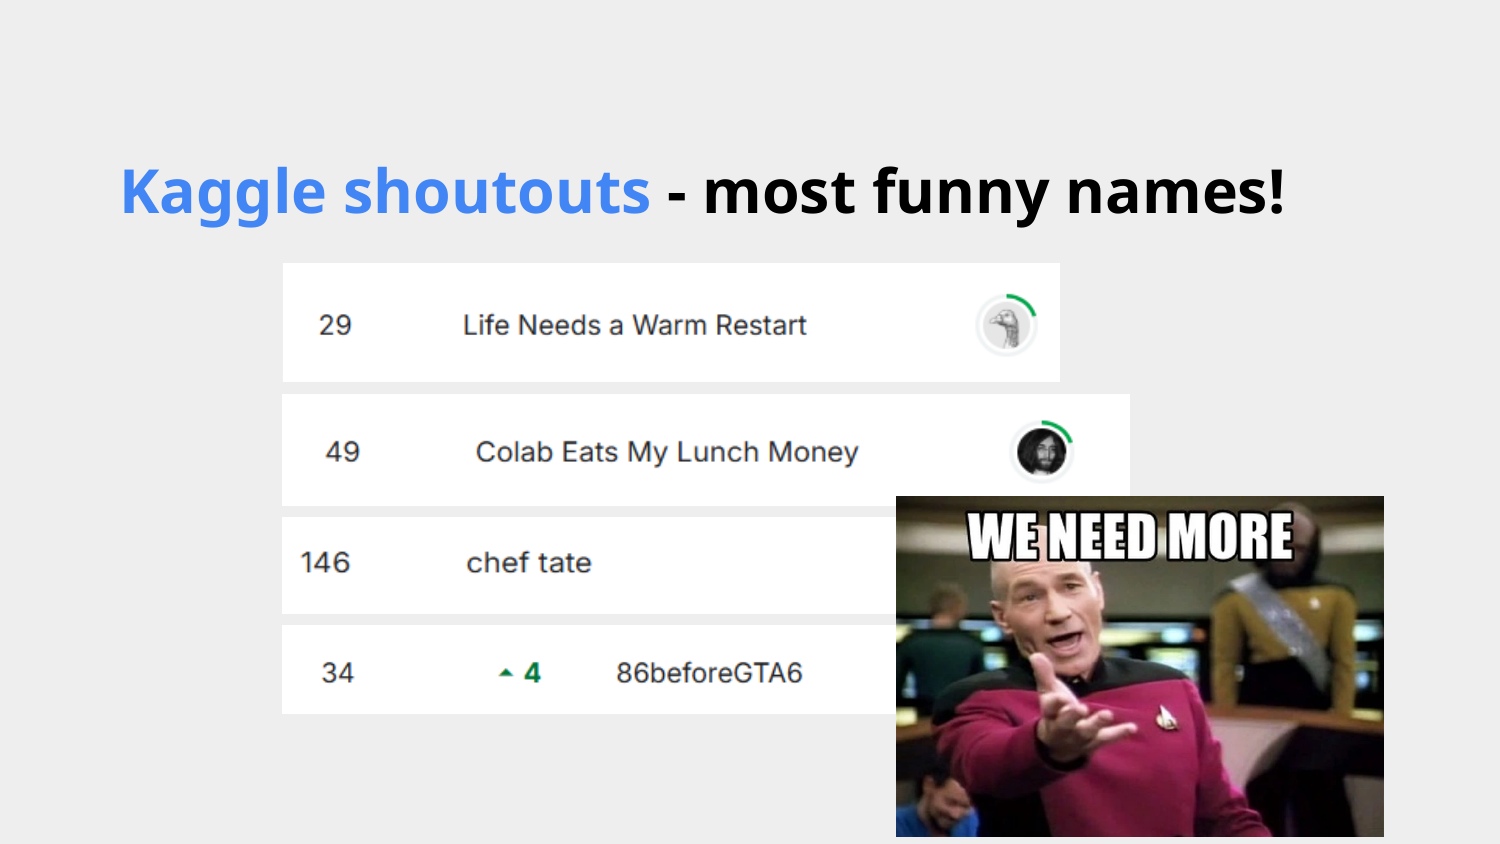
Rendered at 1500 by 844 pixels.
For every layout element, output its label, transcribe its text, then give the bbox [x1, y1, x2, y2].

picture [282, 394, 1384, 838]
picture [282, 262, 1061, 383]
title Kaggle shoutouts - most funny names! [104, 138, 1406, 251]
